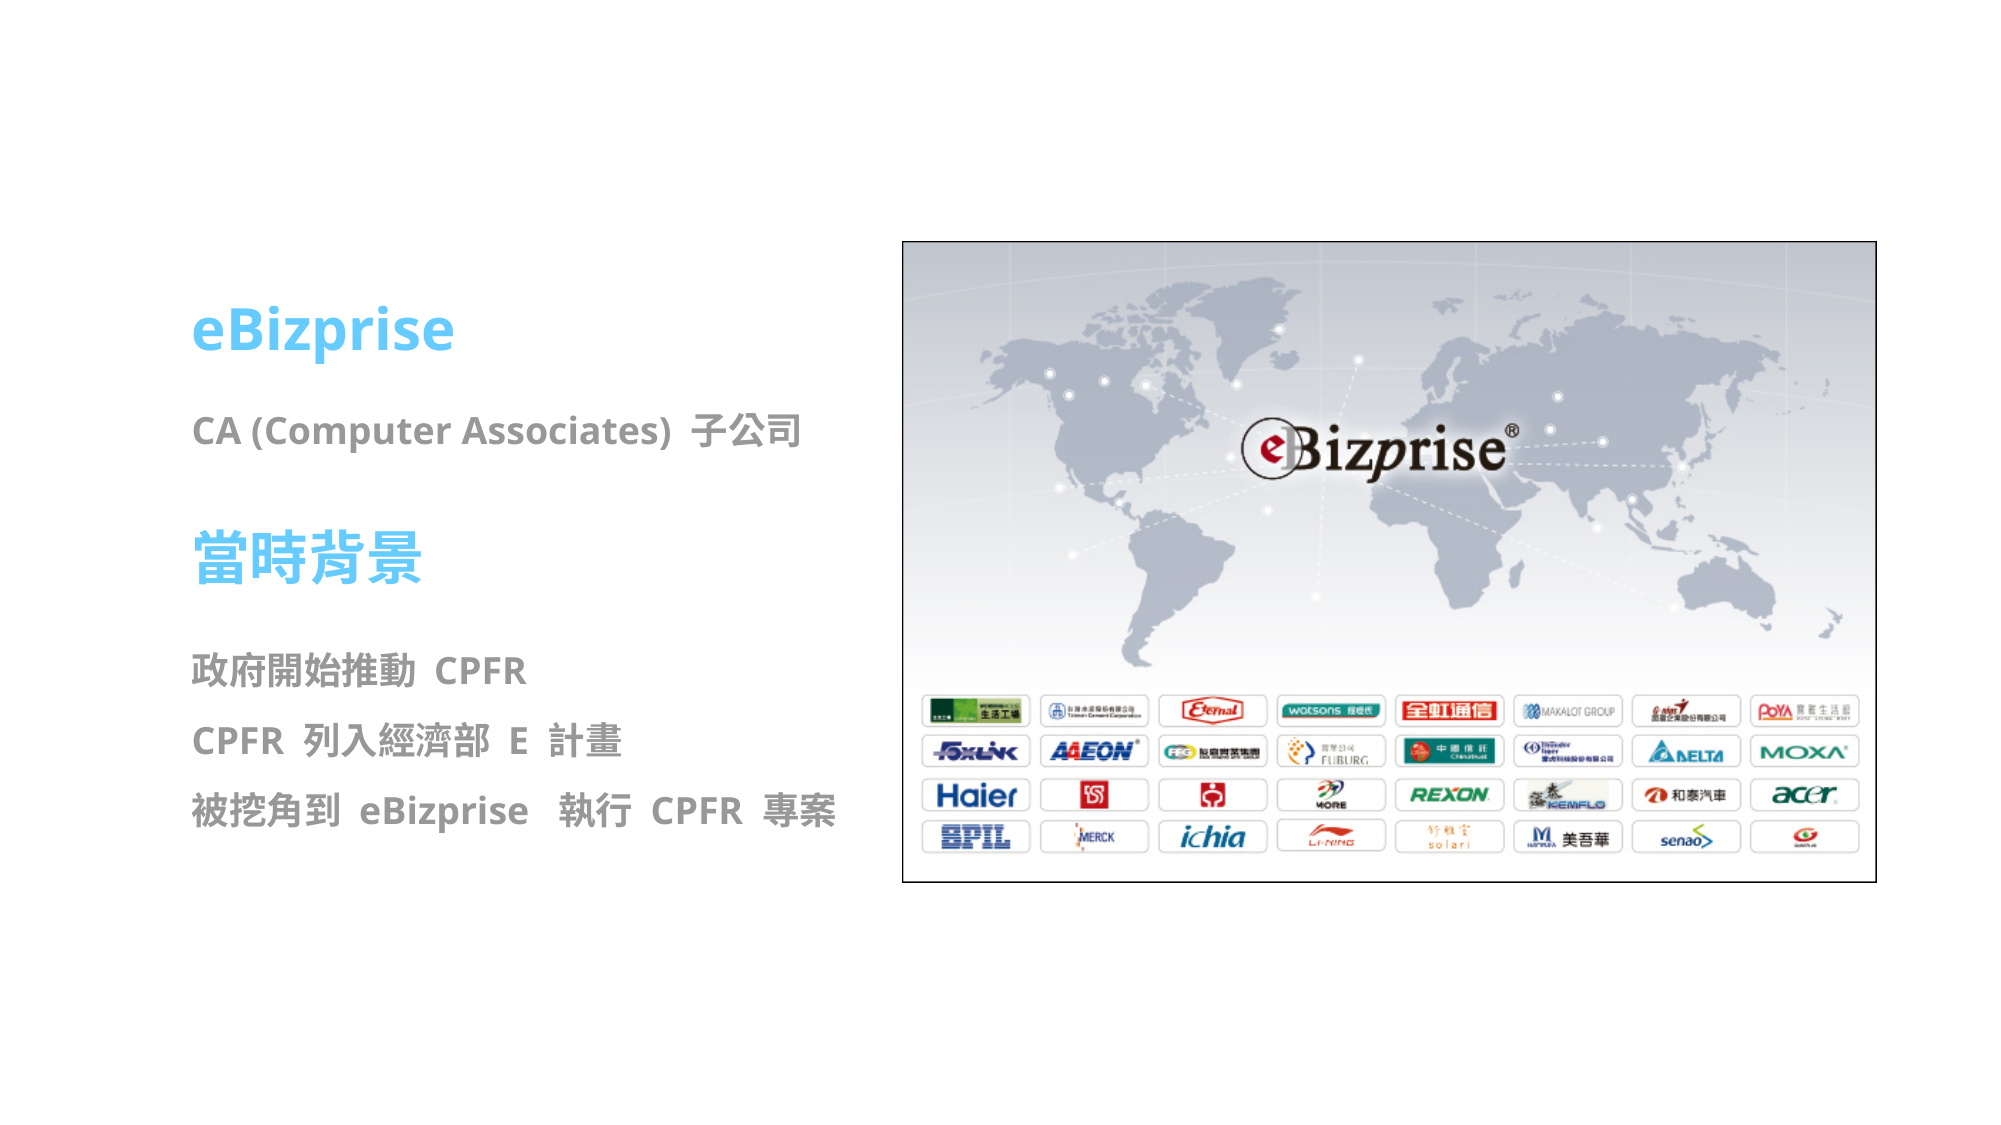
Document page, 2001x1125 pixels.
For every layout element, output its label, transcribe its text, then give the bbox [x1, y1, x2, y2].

picture [901, 240, 1878, 883]
text_box eBizprise CA (Computer Associates) 子公司 當時背景 政府開始推動 CPFR CPFR 列入經濟部 E 計畫 被挖角到 eBizprise 執行 CPFR 專案 [176, 141, 1794, 982]
